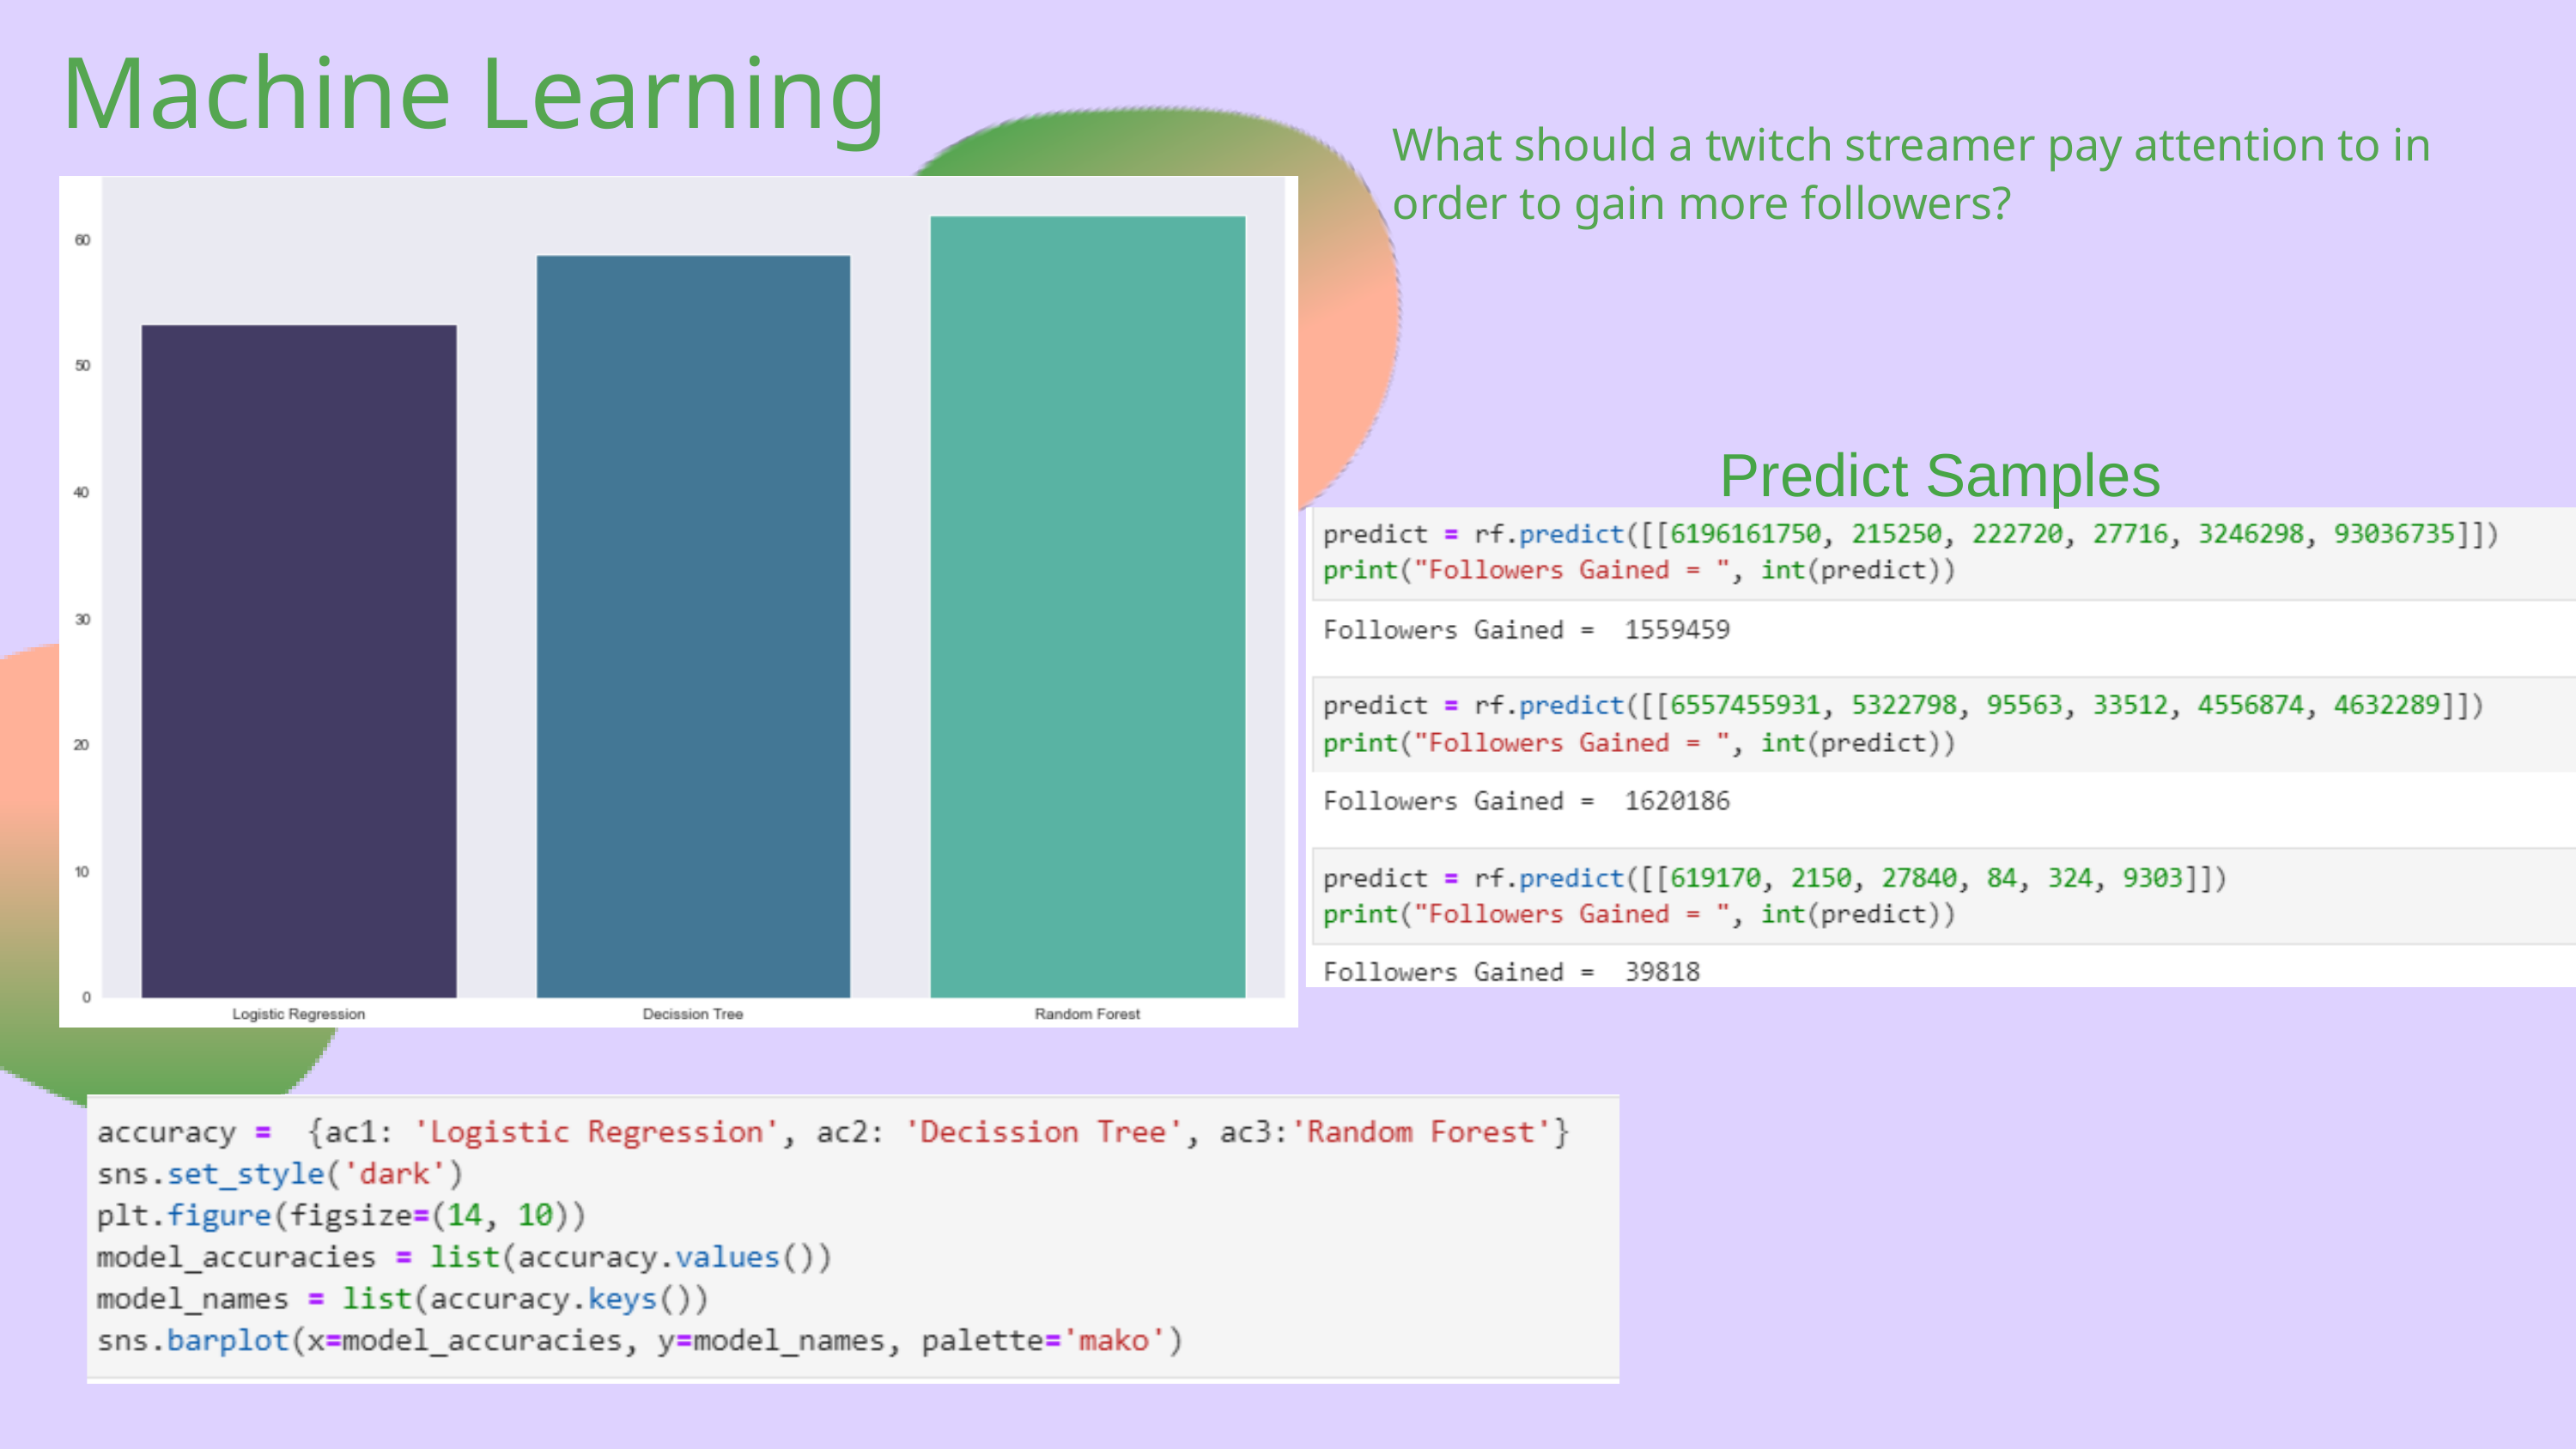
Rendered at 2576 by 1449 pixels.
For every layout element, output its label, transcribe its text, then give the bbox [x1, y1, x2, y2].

picture [0, 0, 2576, 1384]
text_box Machine Learning [59, 20, 866, 149]
text_box Predict Samples [1719, 423, 2163, 506]
text_box What should a twitch streamer pay attention to in order to gain more followers? [1447, 112, 2489, 228]
